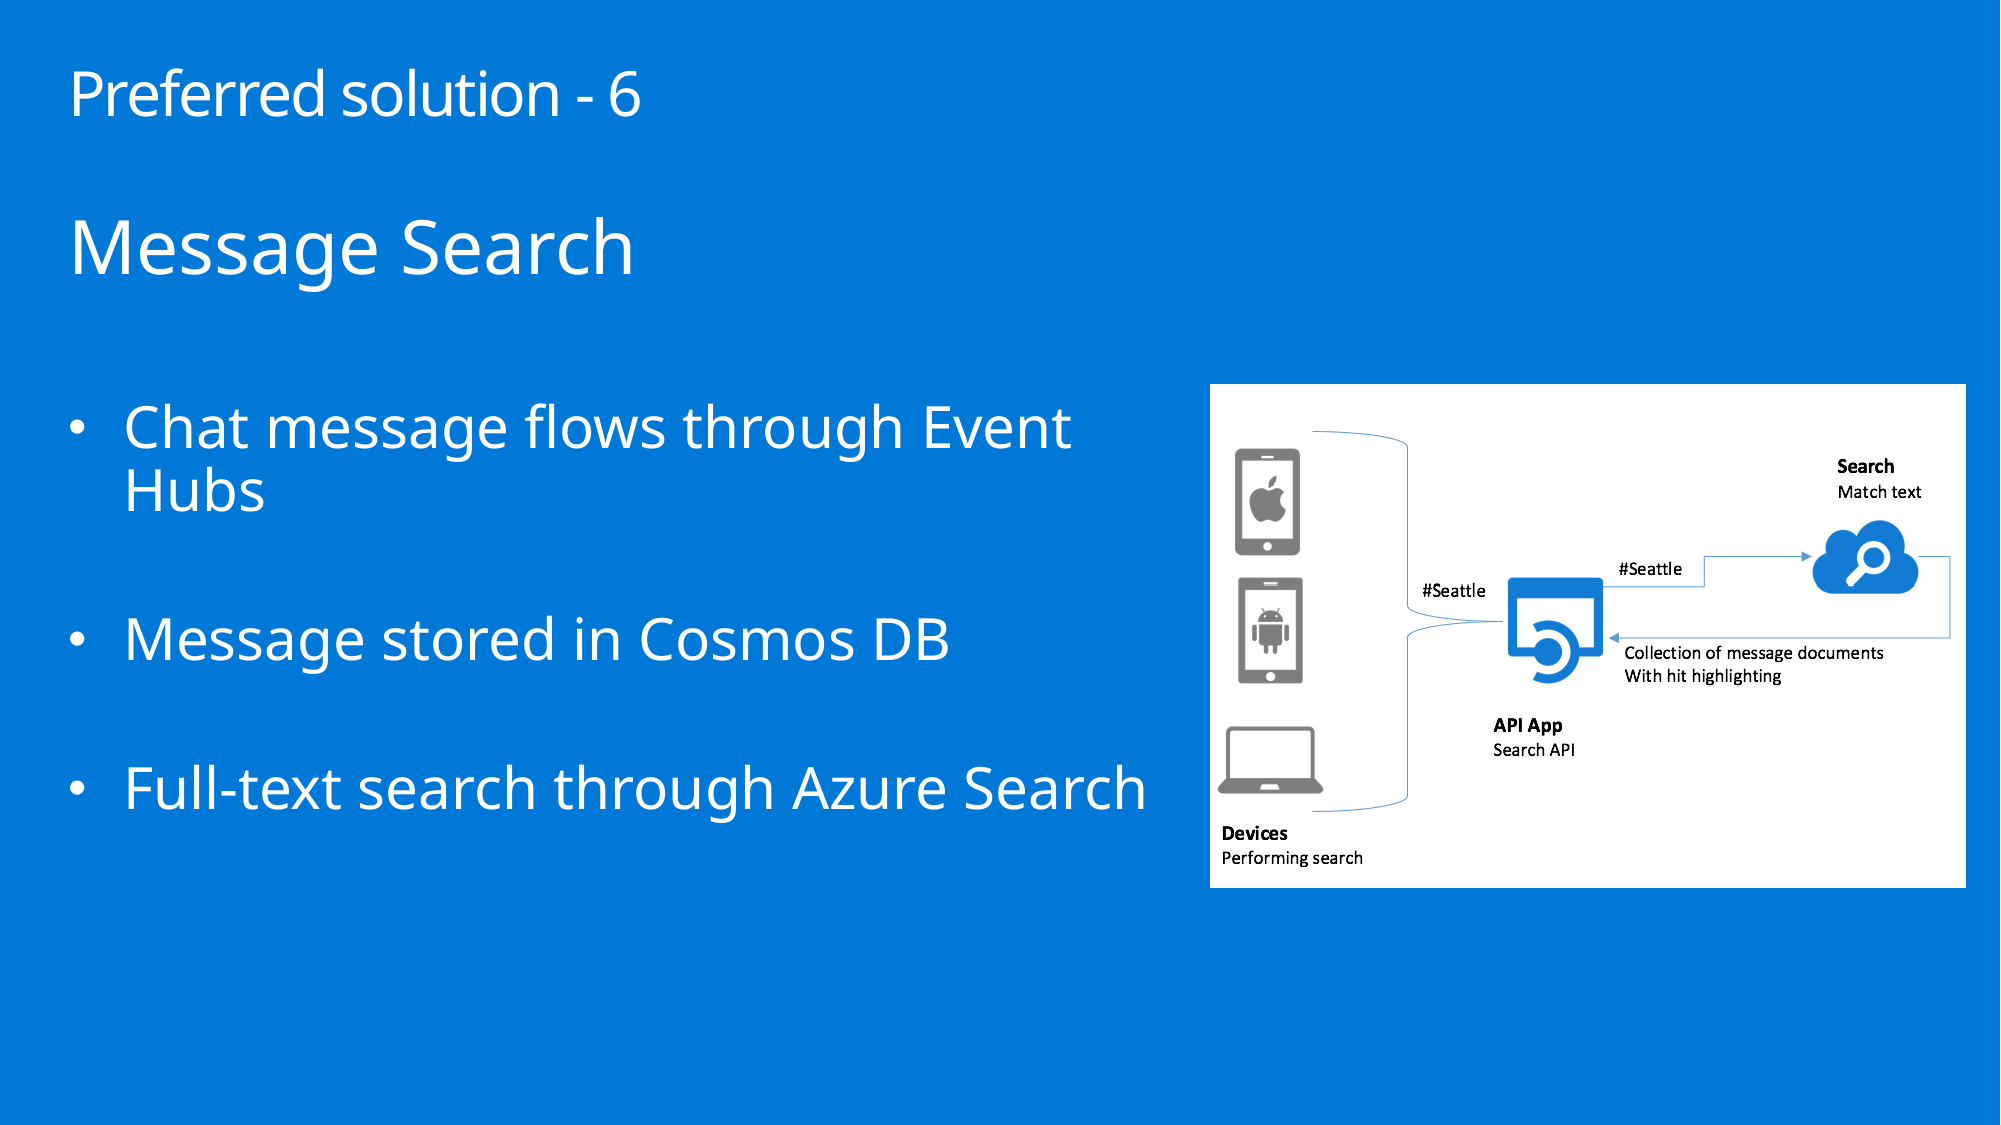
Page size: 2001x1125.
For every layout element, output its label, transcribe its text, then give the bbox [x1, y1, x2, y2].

picture [1209, 384, 1967, 888]
title Preferred solution - 6 [44, 47, 1957, 196]
list Message Search Chat message flows through Event Hubs Message stored in Cosmos DB Full-text search through Azure Search [44, 195, 1211, 1078]
